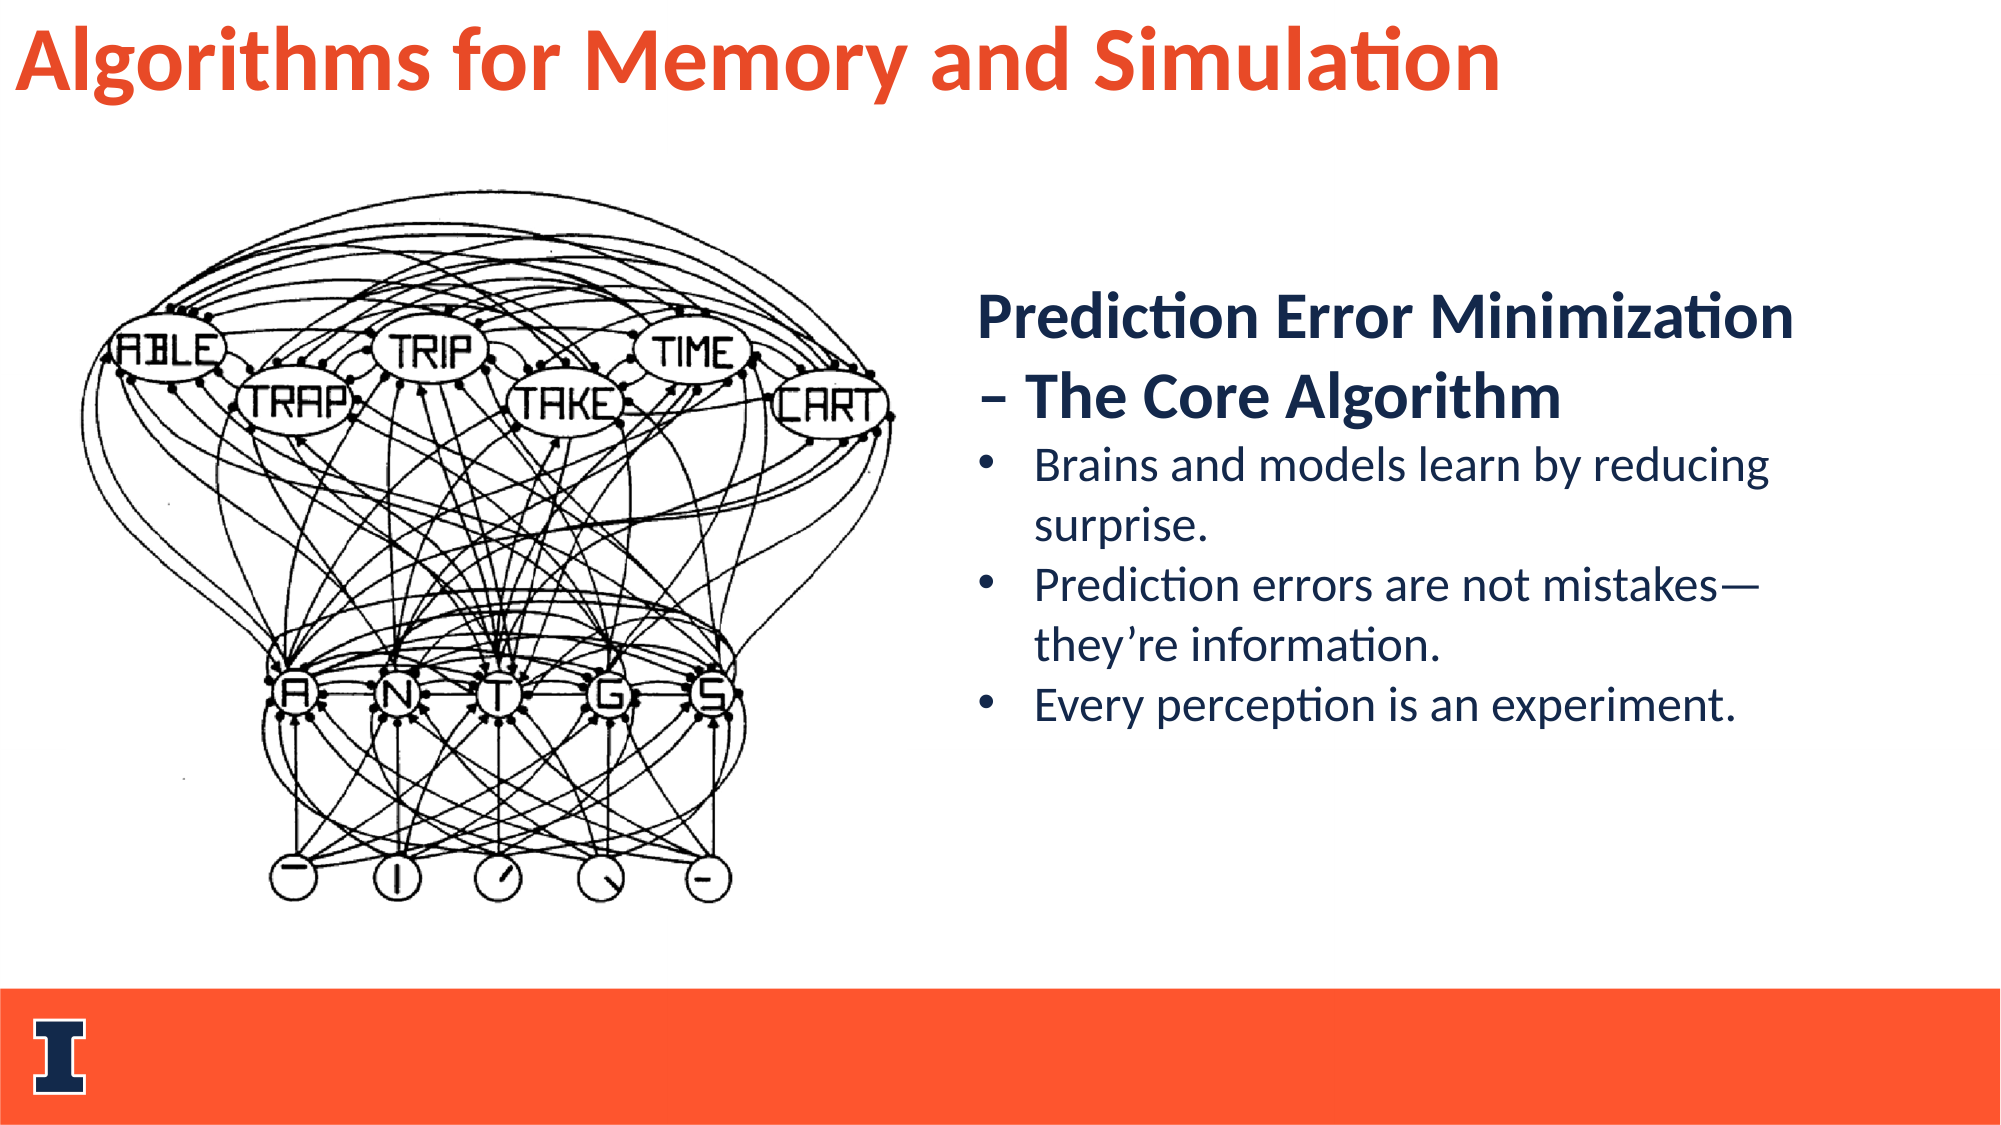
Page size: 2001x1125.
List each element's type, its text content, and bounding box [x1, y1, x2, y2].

text_box Algorithms for Memory and Simulation [0, 0, 1884, 121]
picture [0, 0, 2001, 1125]
text_box Prediction Error Minimization – The Core Algorithm Brains and models learn by reducing surprise. Prediction errors are not mistakes—they’re information. Every perception is an experiment. [963, 264, 1831, 799]
